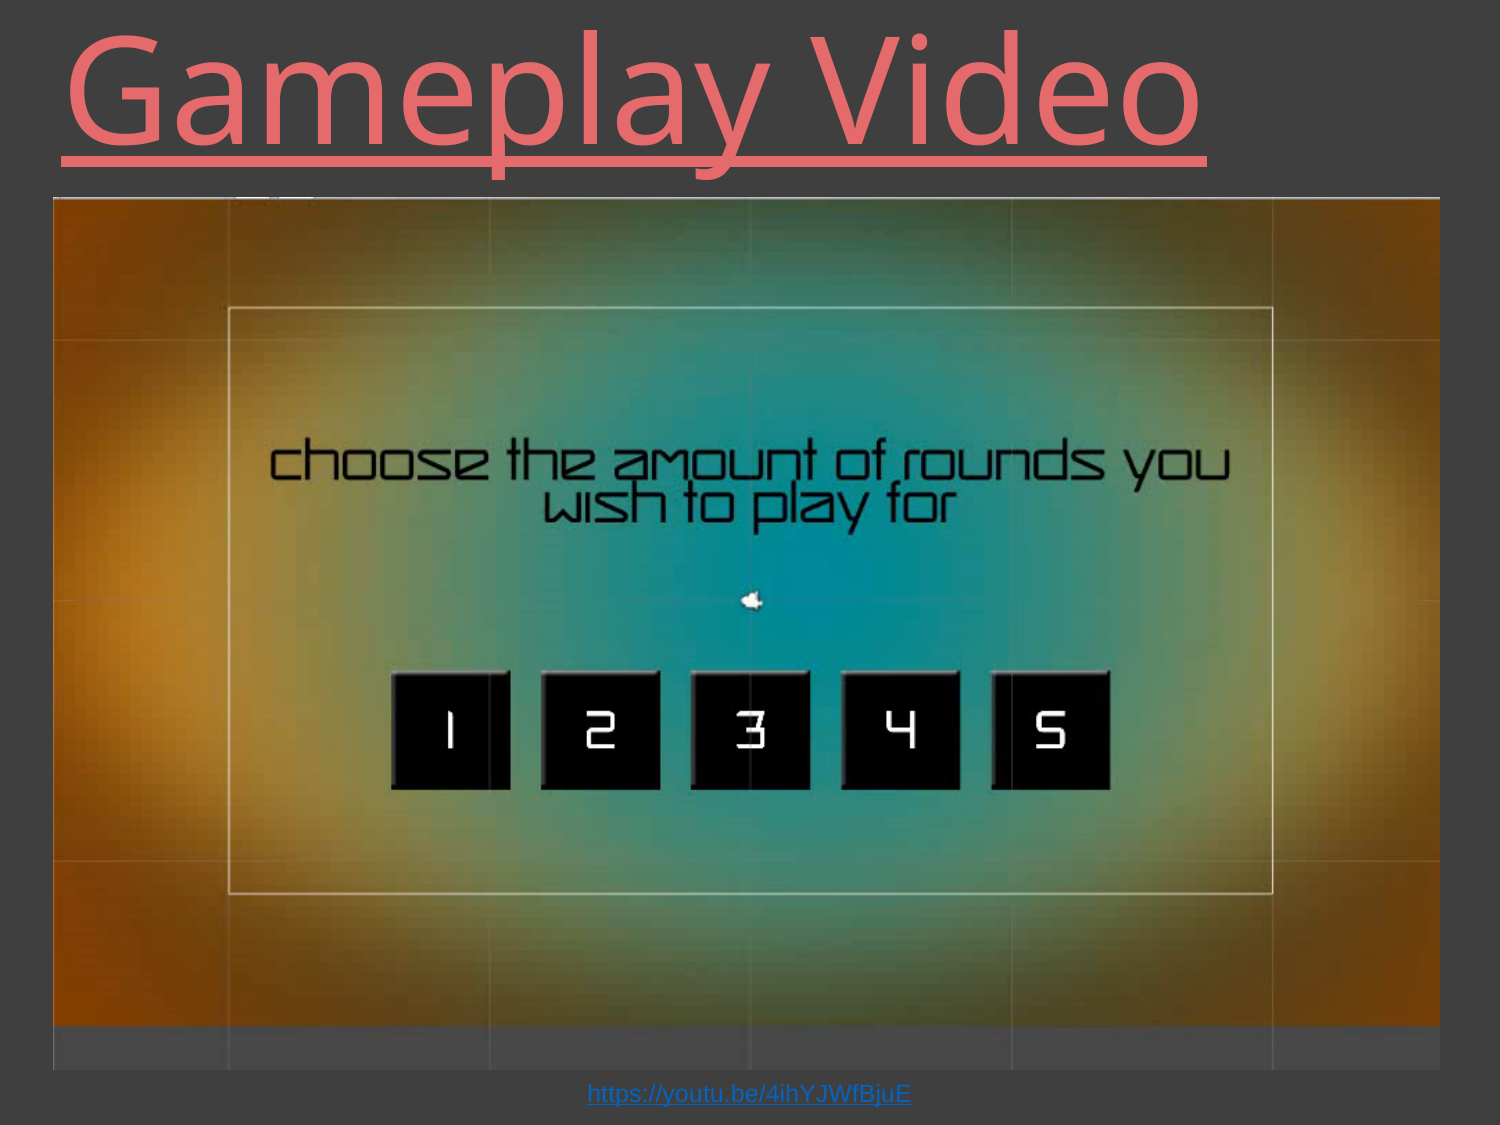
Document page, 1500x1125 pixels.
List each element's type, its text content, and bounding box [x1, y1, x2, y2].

title Gameplay Video [4, 19, 1469, 185]
text_box https://youtu.be/4ihYJWfBjuE [0, 1070, 1500, 1116]
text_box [52, 196, 1441, 1071]
